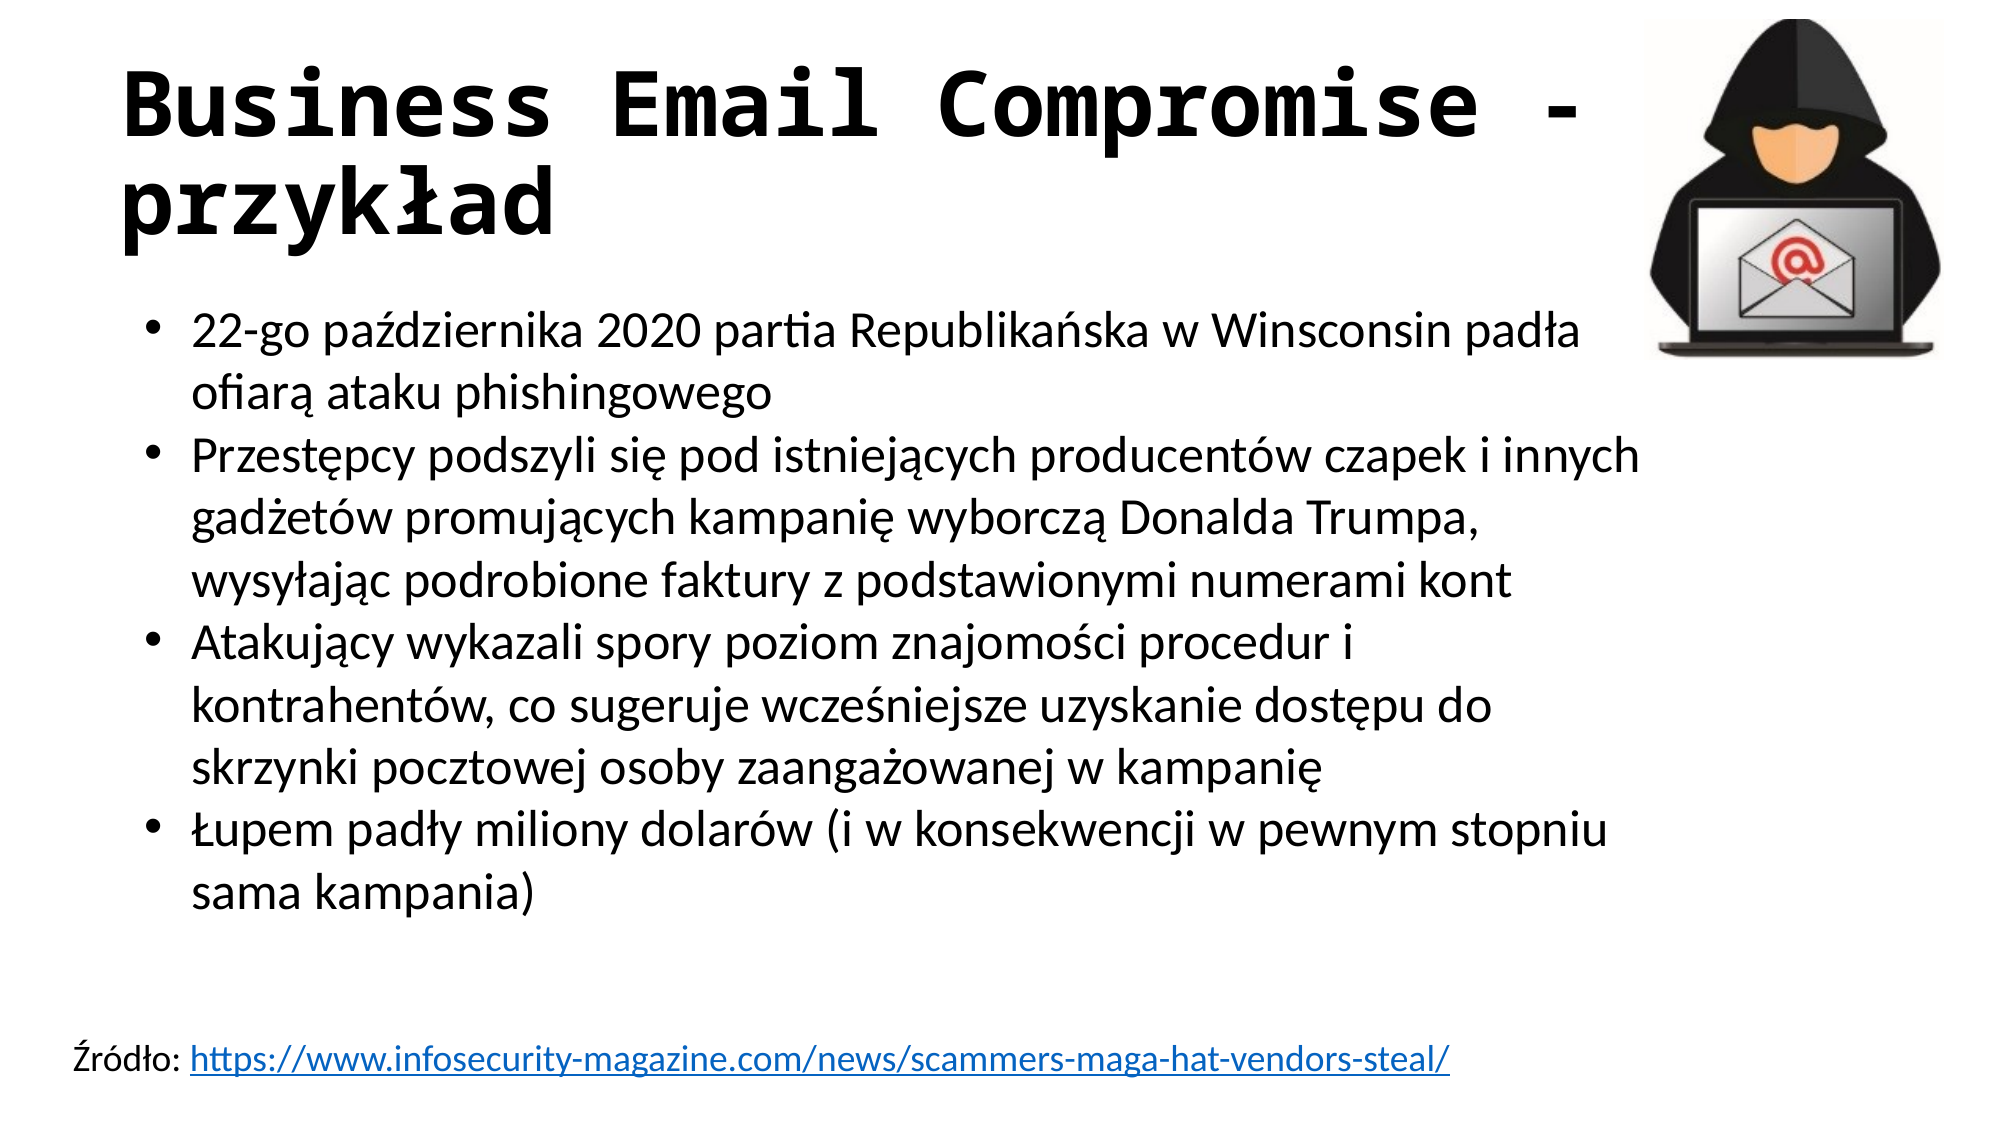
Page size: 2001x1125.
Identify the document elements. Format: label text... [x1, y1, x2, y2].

text_box 22-go października 2020 partia Republikańska w Winsconsin padła ofiarą ataku phishingowego Przestępcy podszyli się pod istniejących producentów czapek i innych gadżetów promujących kampanię wyborczą Donalda Trumpa, wysyłając podrobione faktury z podstawionymi numerami kont Atakujący wykazali spory poziom znajomości procedur i kontrahentów, co sugeruje wcześniejsze uzyskanie dostępu do skrzynki pocztowej osoby zaangażowanej w kampanię Łupem padły miliony dolarów (i w konsekwencji w pewnym stopniu sama kampania) [129, 287, 1662, 973]
title Business Email Compromise - przykład [105, 38, 1644, 275]
text_box Źródło: https://www.infosecurity-magazine.com/news/scammers-maga-hat-vendors-steal/ [58, 1026, 1645, 1086]
picture [1644, 19, 1944, 360]
